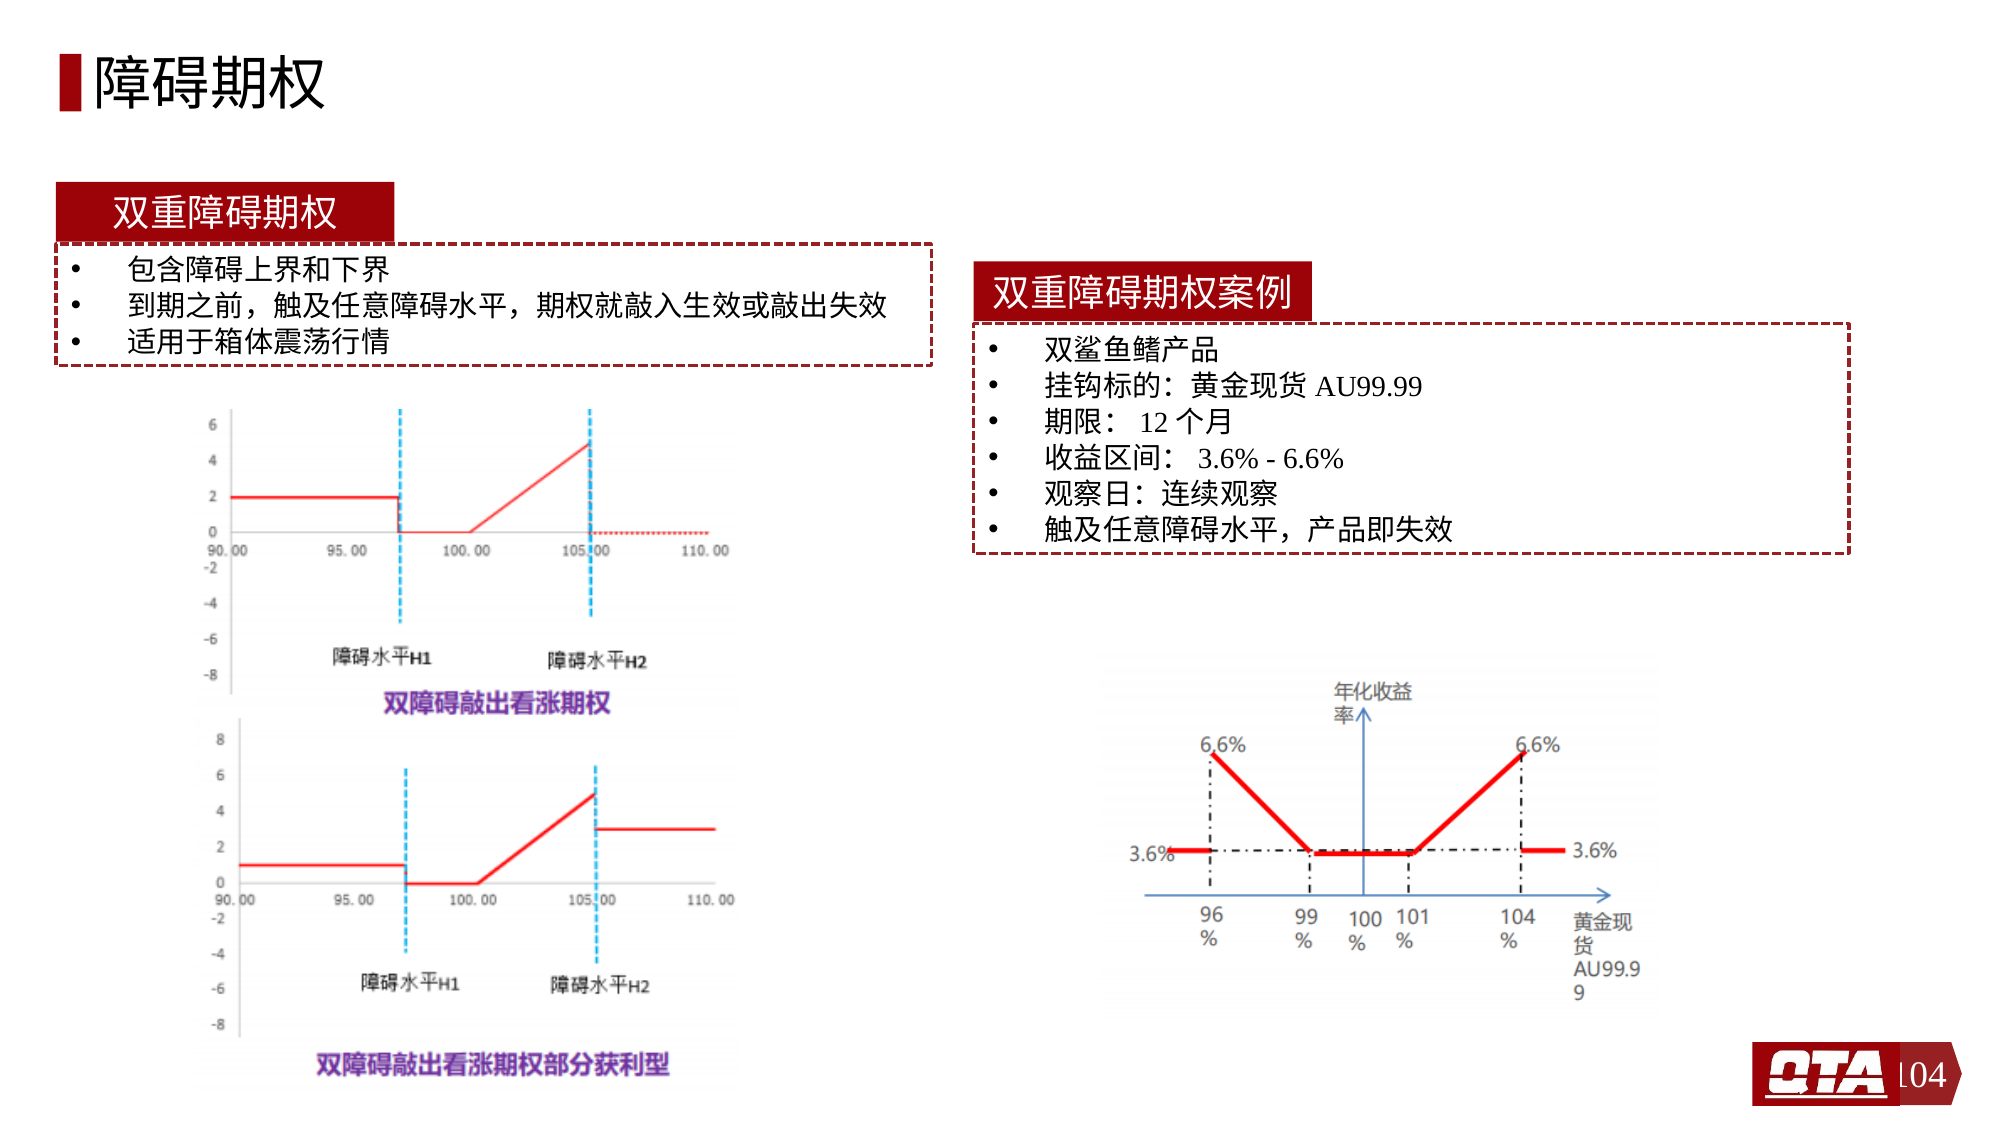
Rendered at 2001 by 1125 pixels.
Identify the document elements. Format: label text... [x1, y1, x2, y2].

text_box 双重障碍期权案例 [973, 261, 1312, 322]
picture [194, 409, 739, 1090]
title 障碍期权 [78, 0, 1775, 174]
picture [1098, 652, 1660, 1019]
slide_number 104 [1511, 1042, 1962, 1103]
text_box 双鲨鱼鳍产品 挂钩标的：黄金现货AU99.99 期限：12个月 收益区间：3.6% - 6.6% 观察日：连续观察 触及任意障碍水平，产品即失效 [973, 323, 1850, 554]
text_box 双重障碍期权 [55, 181, 395, 242]
text_box 包含障碍上界和下界 到期之前，触及任意障碍水平，期权就敲入生效或敲出失效 适用于箱体震荡行情 [55, 244, 932, 366]
